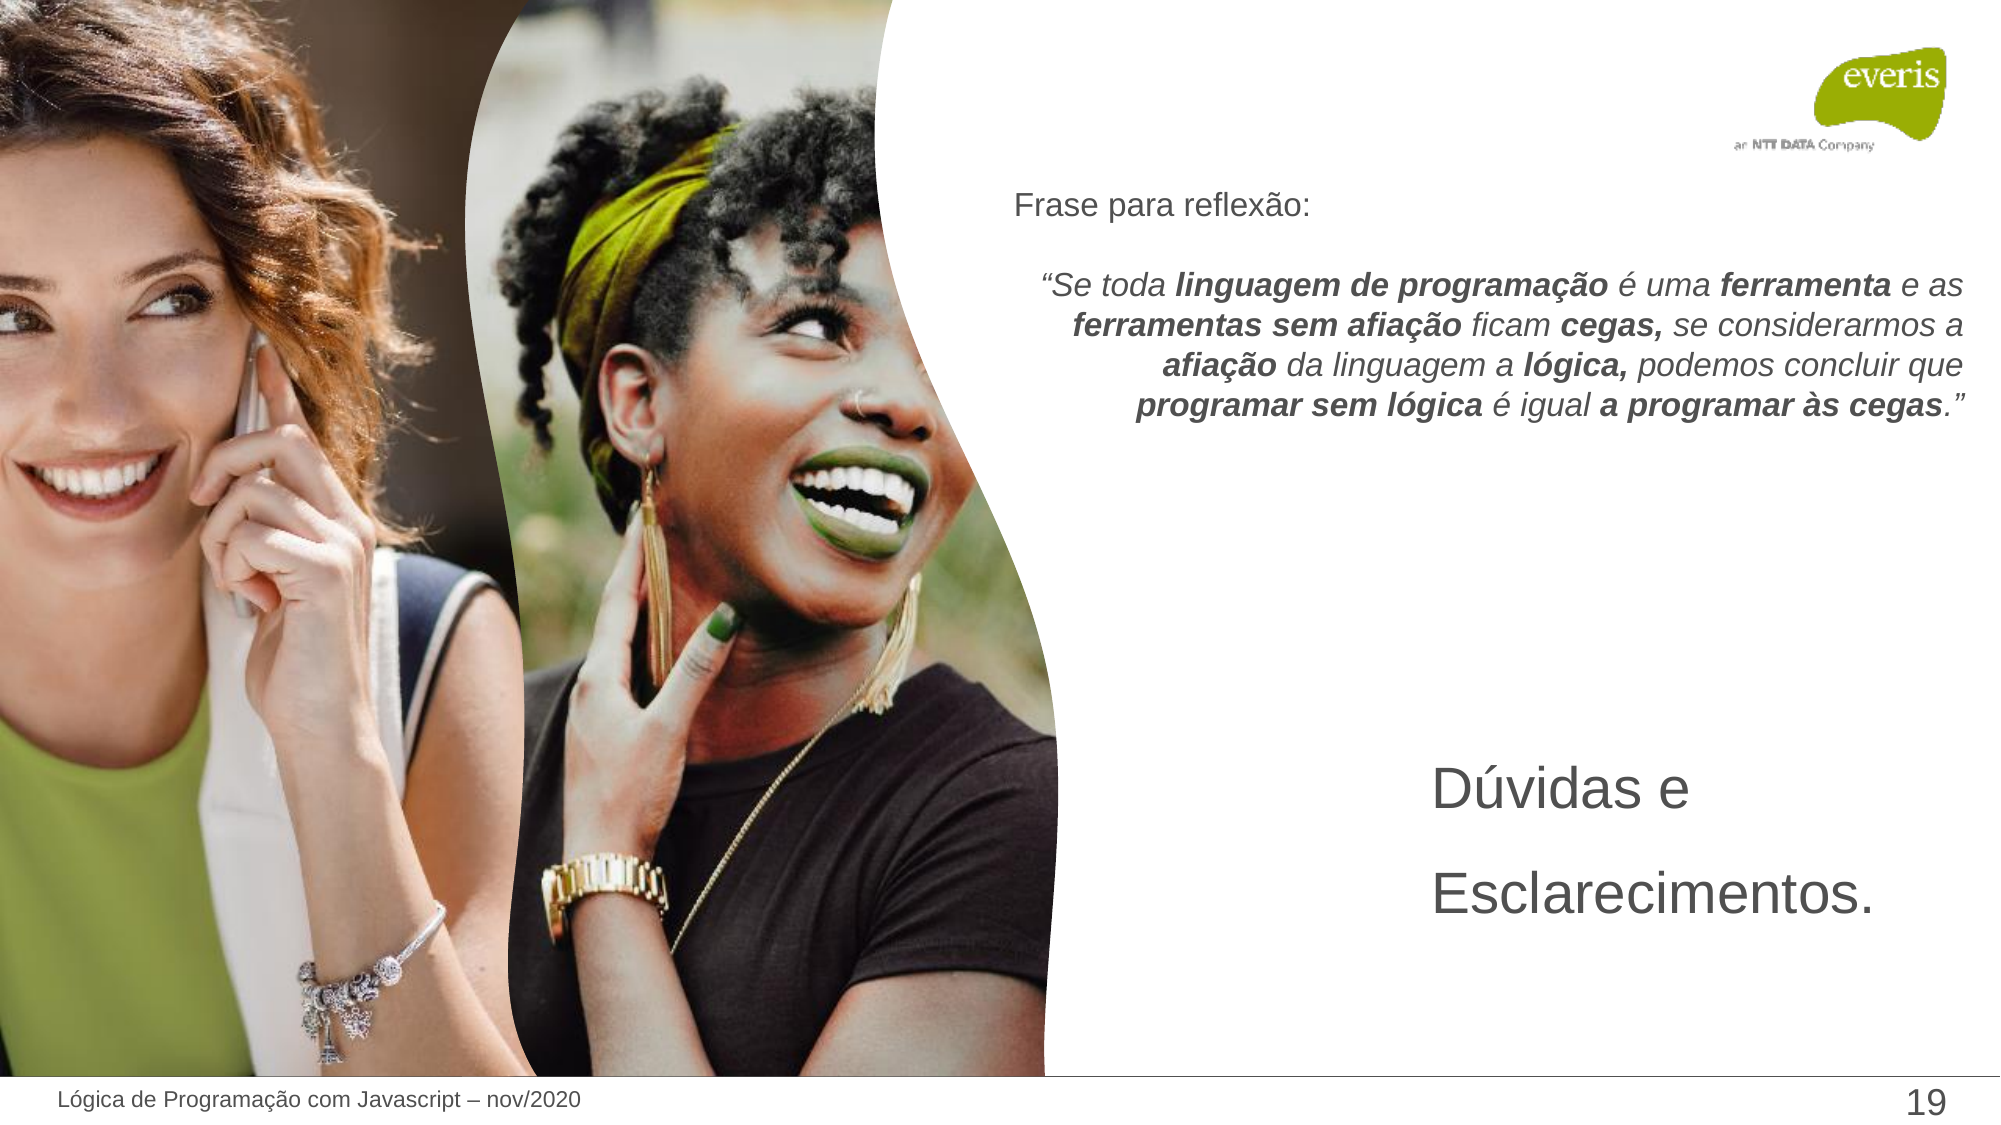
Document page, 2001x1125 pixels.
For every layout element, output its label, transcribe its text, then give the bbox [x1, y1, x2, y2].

text_box Frase para reflexão: “Se toda linguagem de programação é uma ferramenta e as ferramentas sem afiação ficam cegas, se considerarmos a afiação da linguagem a lógica, podemos concluir que programar sem lógica é igual a programar às cegas.” [1059, 175, 1979, 476]
slide_number 19 [1890, 1070, 1990, 1125]
picture [0, 0, 1059, 1077]
list Dúvidas e Esclarecimentos. [1417, 707, 1912, 1070]
picture [1730, 34, 1951, 171]
